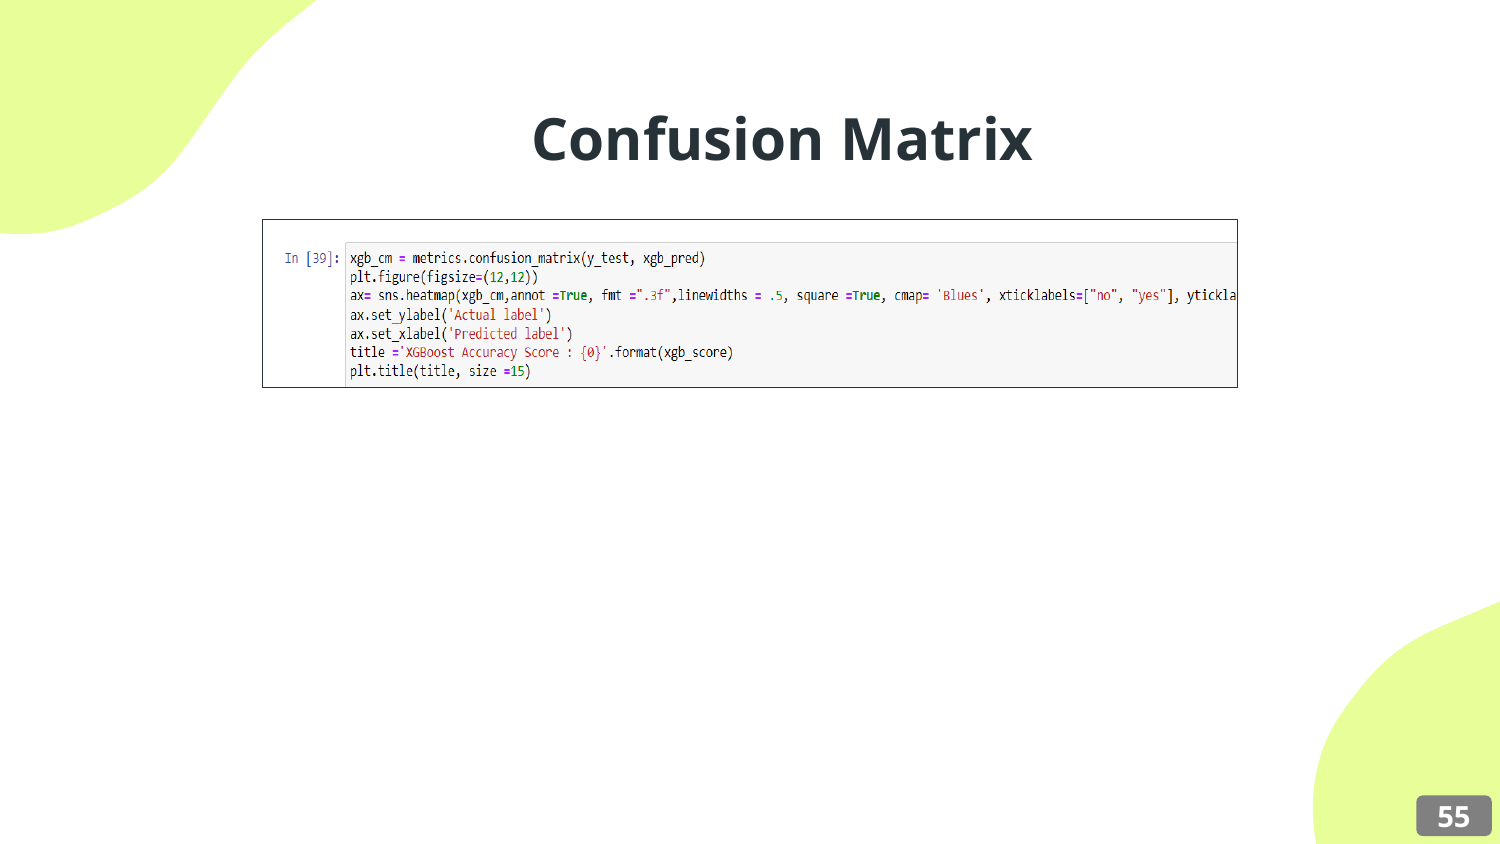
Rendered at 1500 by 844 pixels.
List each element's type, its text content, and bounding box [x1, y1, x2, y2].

text_box 55 [1414, 793, 1495, 839]
title Confusion Matrix [0, 21, 1500, 218]
picture [262, 219, 1238, 388]
